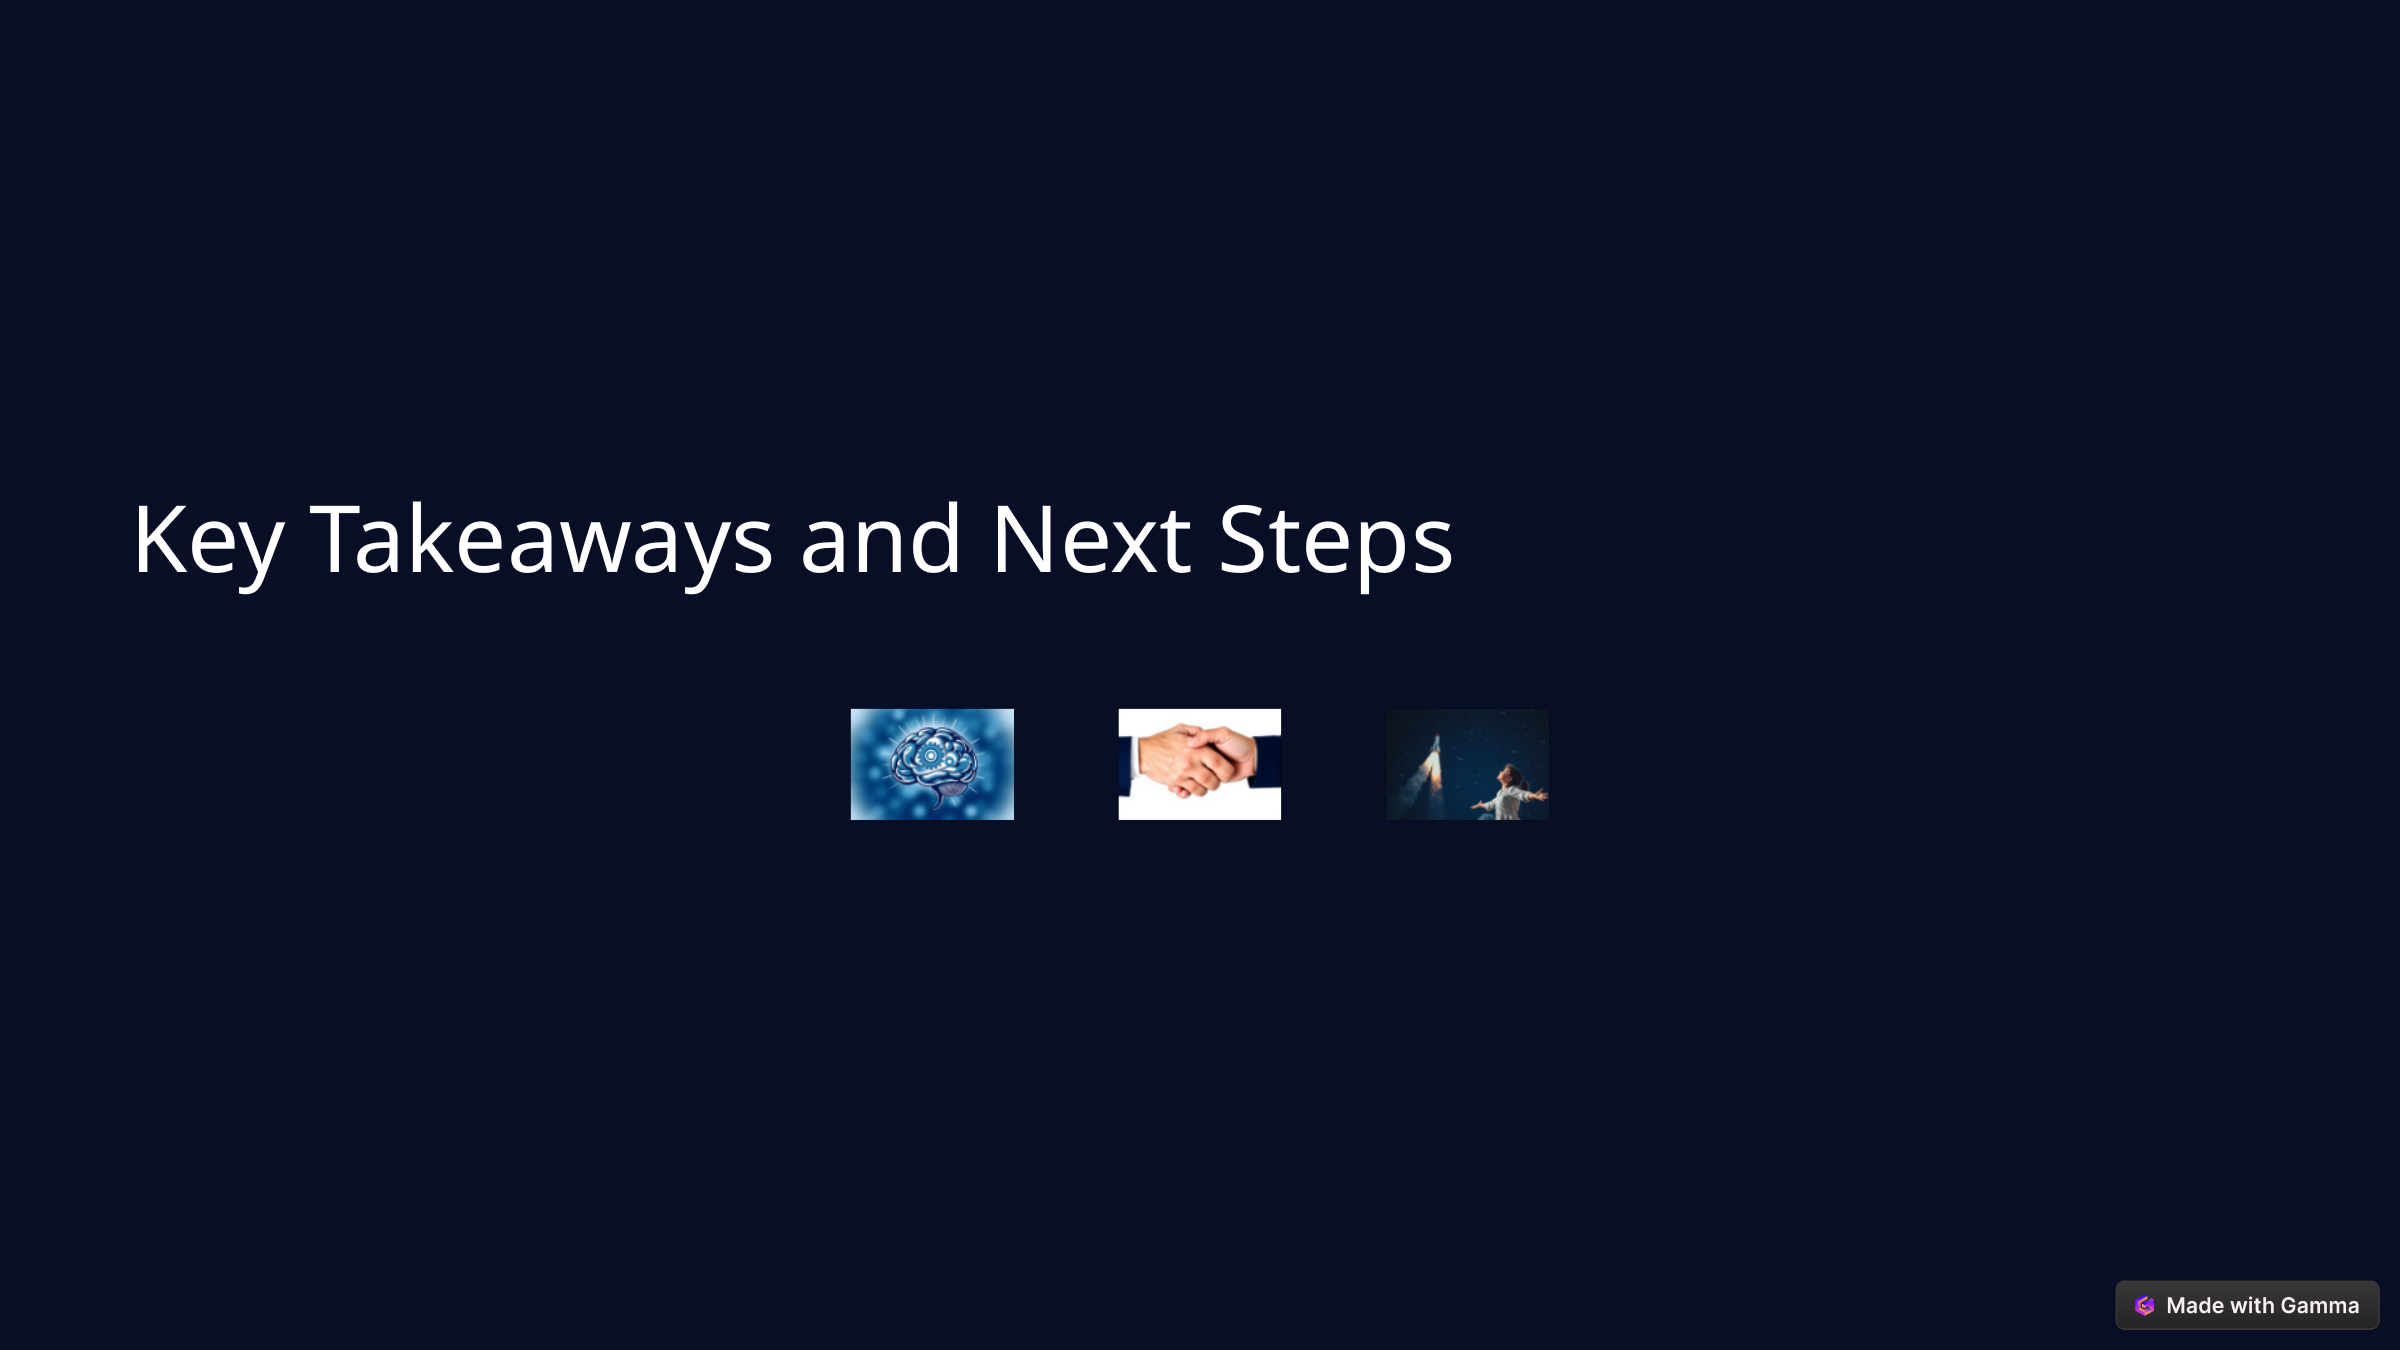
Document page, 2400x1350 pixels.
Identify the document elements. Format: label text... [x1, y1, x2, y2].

picture [1081, 690, 1319, 839]
picture [813, 690, 1052, 839]
text_box Key Takeaways and Next Steps [130, 475, 1488, 592]
picture [2106, 1271, 2389, 1339]
picture [1348, 690, 1587, 839]
